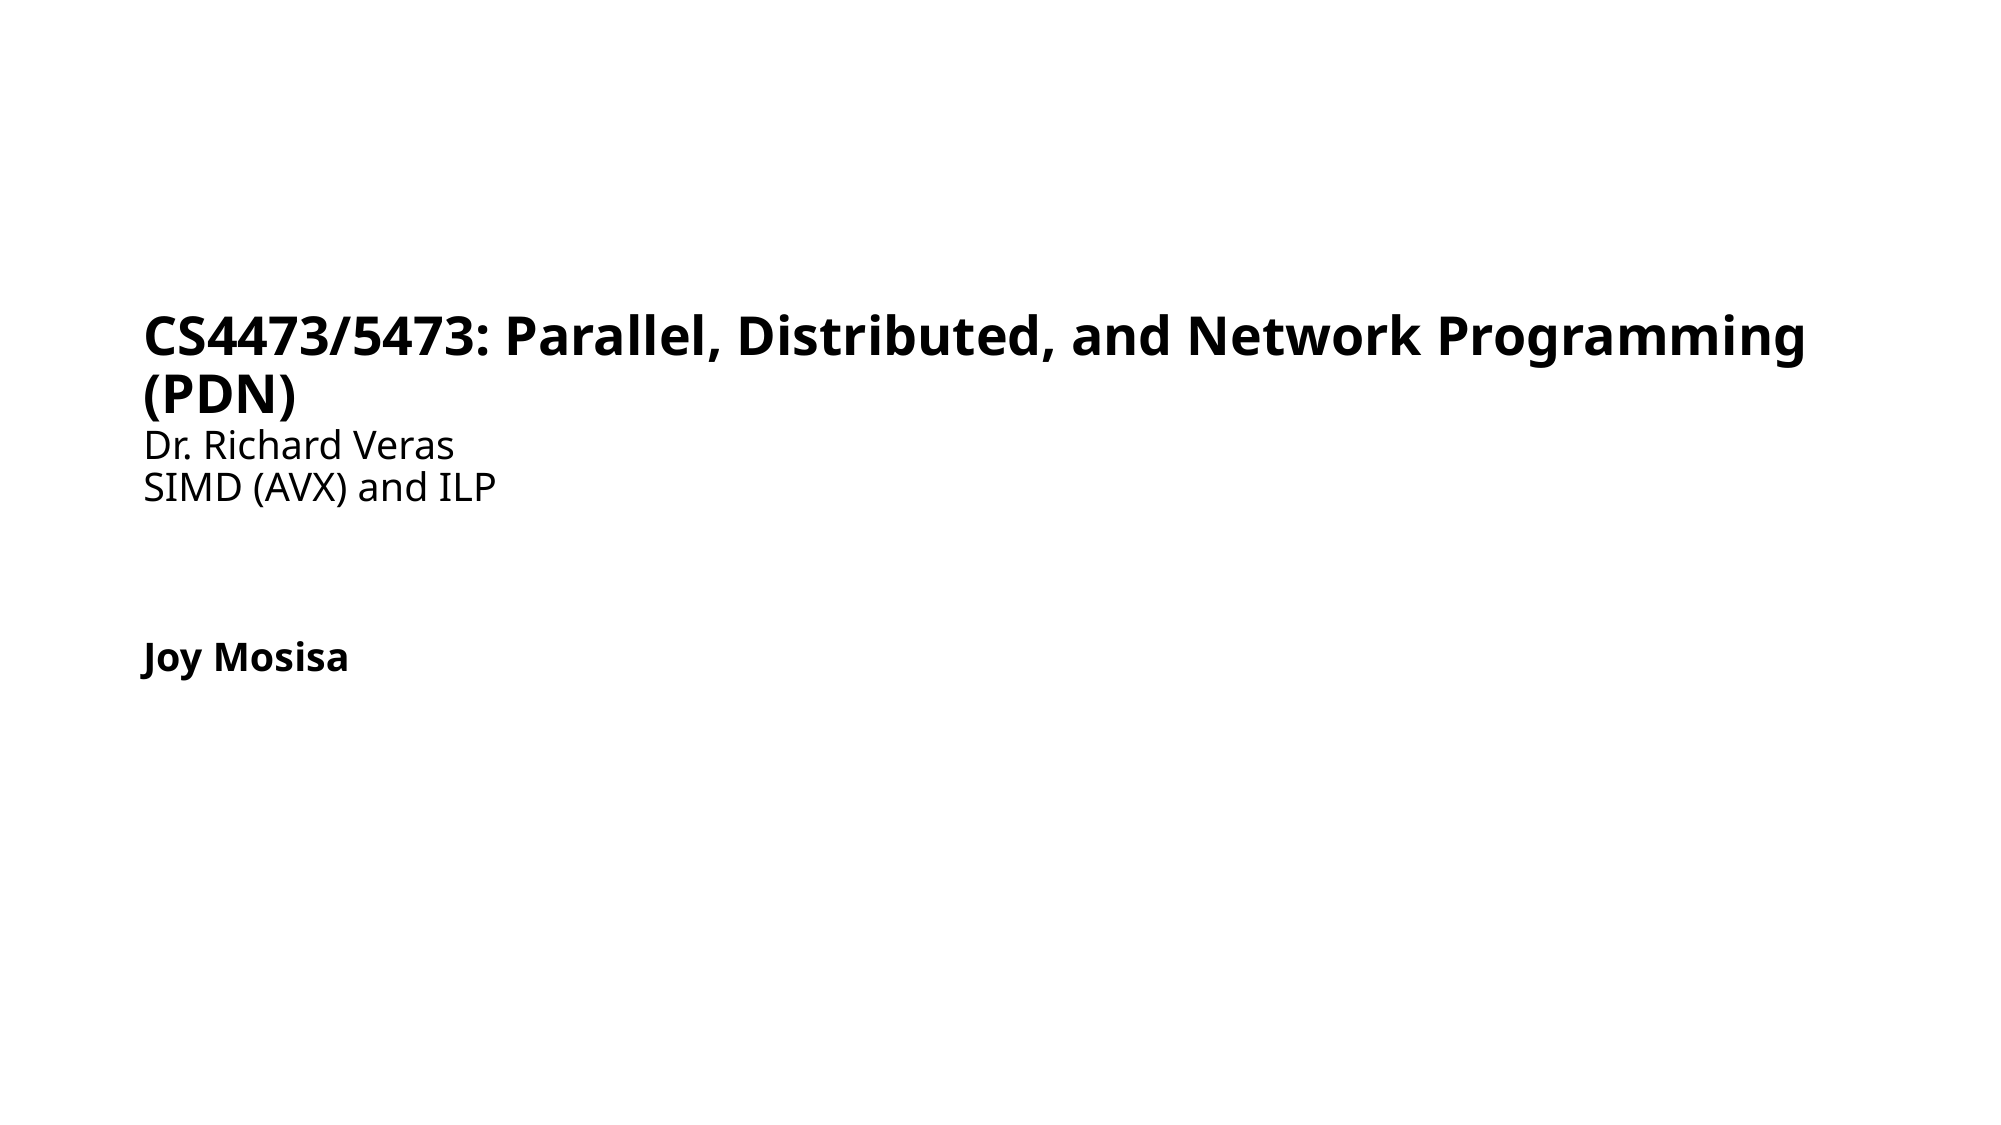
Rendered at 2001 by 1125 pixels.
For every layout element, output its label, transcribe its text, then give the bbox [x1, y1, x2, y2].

text_box CS4473/5473: Parallel, Distributed, and Network Programming (PDN) Dr. Richard Veras SIMD (AVX) and ILP Joy Mosisa [128, 296, 1873, 688]
